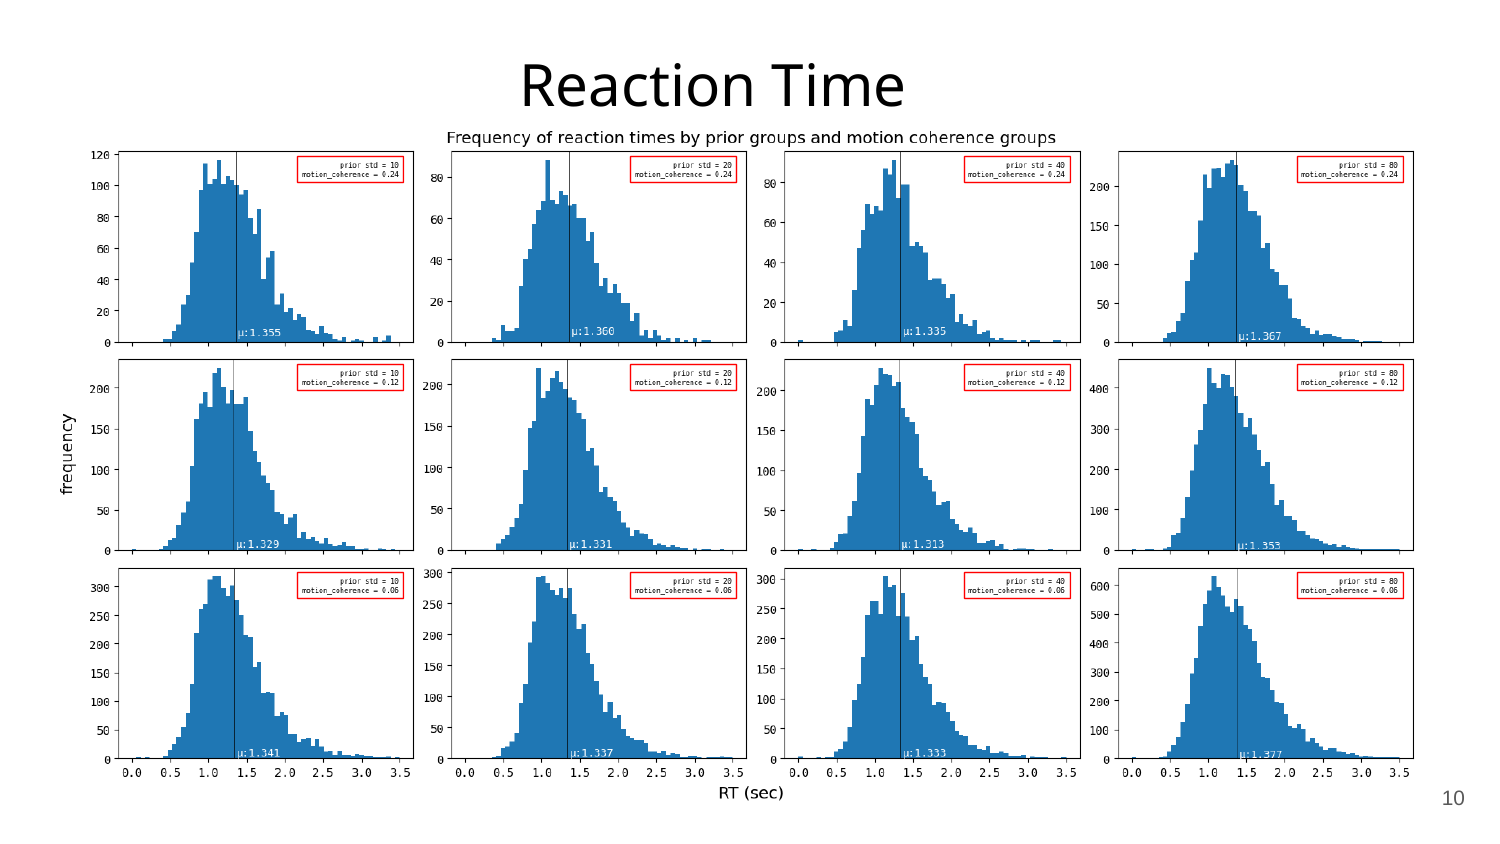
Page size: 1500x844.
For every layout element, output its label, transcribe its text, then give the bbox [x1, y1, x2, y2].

slide_number 10 [1389, 764, 1480, 830]
picture [50, 121, 1421, 810]
title Reaction Time [310, 33, 1117, 120]
